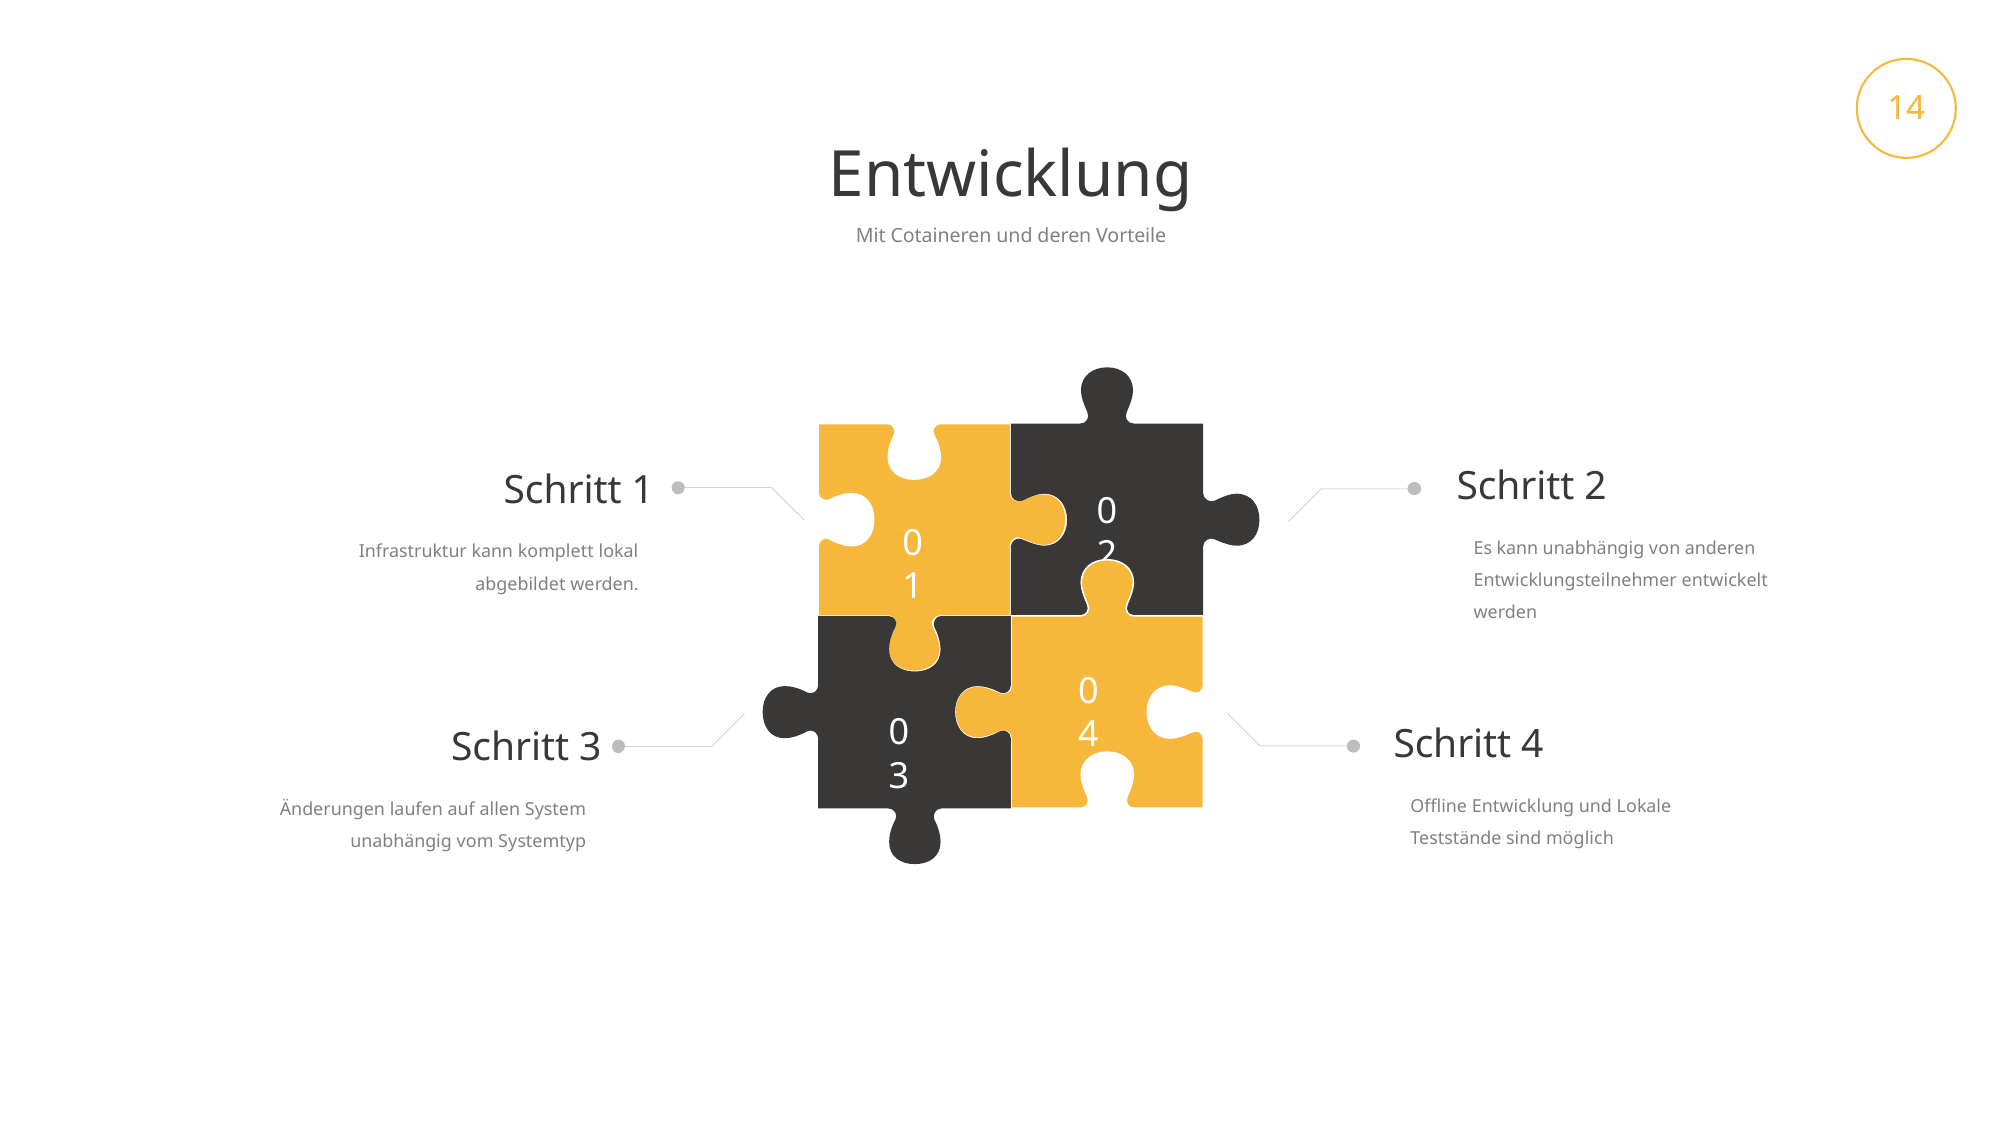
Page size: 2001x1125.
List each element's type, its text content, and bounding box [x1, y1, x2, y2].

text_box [611, 713, 745, 754]
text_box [762, 615, 1011, 865]
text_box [671, 481, 805, 521]
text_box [267, 457, 654, 599]
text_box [954, 559, 1204, 809]
text_box Entwicklung [814, 124, 1208, 217]
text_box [1227, 713, 1361, 753]
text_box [1456, 453, 1846, 629]
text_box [1393, 711, 1783, 854]
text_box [214, 714, 602, 857]
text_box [818, 423, 1010, 615]
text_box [1288, 481, 1422, 522]
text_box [1010, 367, 1260, 616]
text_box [1856, 58, 1956, 158]
text_box Mit Cotaineren und deren Vorteile [816, 203, 1206, 254]
